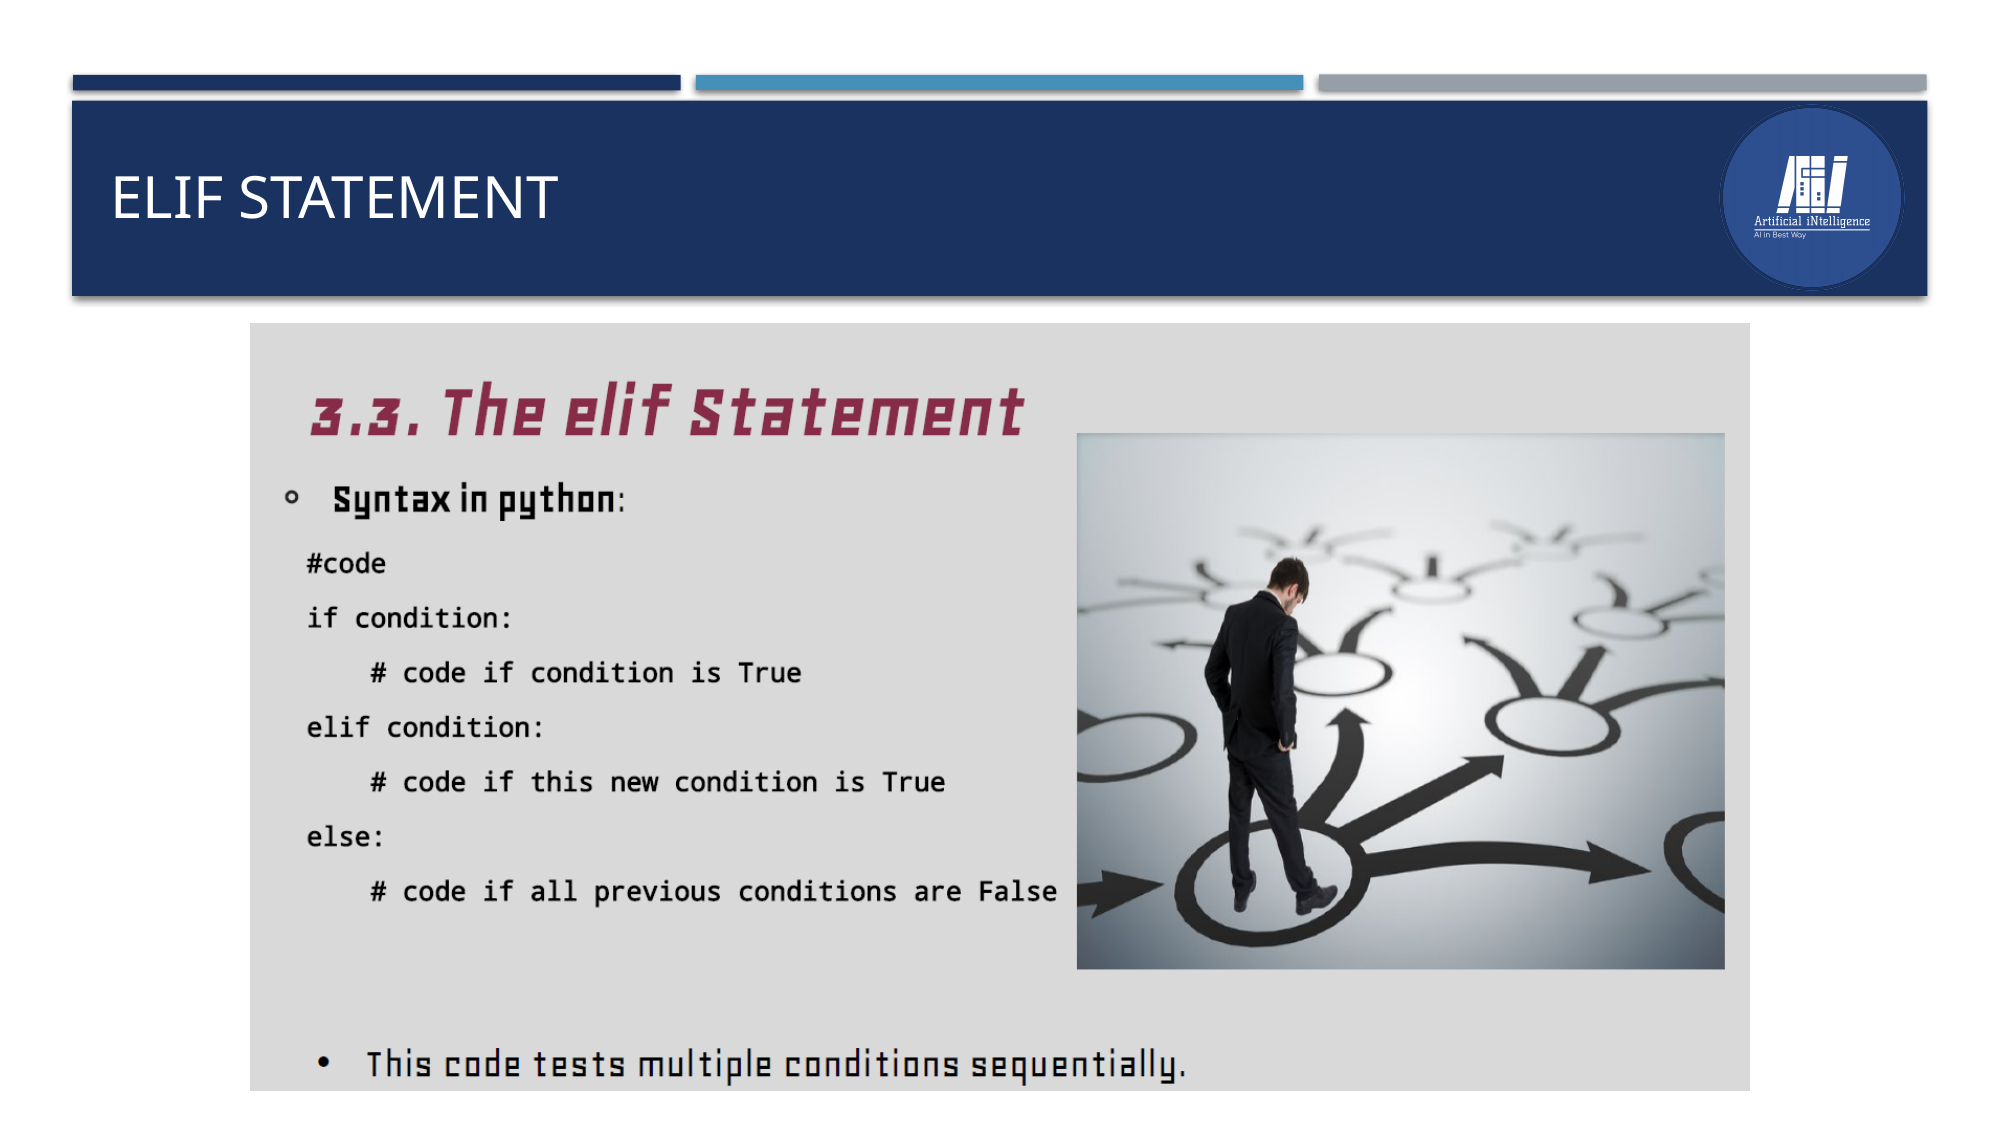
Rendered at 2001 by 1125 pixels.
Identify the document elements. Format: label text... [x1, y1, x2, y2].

picture [1718, 104, 1906, 291]
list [249, 322, 1751, 1092]
title Elif statement [95, 71, 1905, 238]
